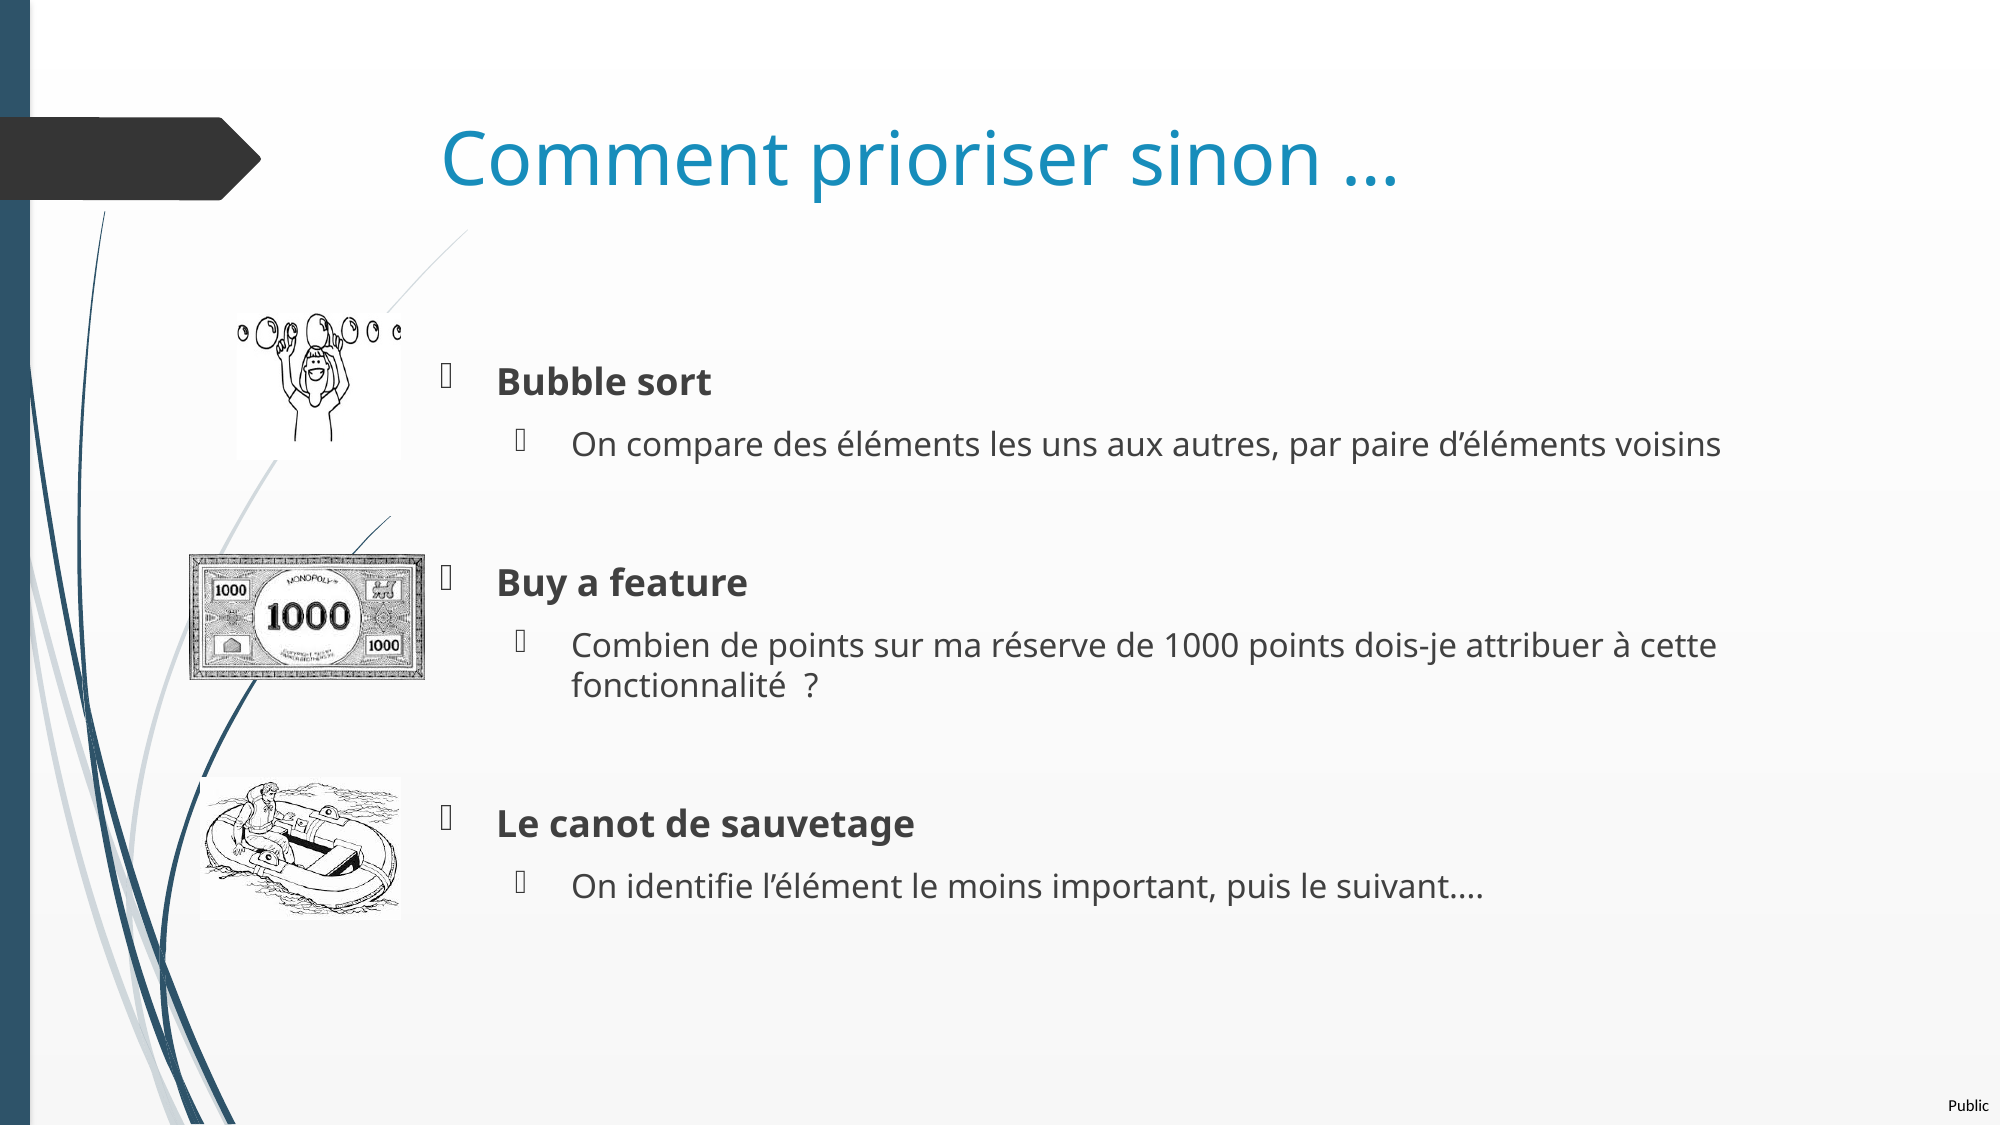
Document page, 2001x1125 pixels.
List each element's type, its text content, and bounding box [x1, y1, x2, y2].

picture [236, 313, 402, 460]
title Comment prioriser sinon … [425, 102, 1888, 313]
picture [199, 776, 401, 920]
picture [188, 554, 425, 681]
list Bubble sort On compare des éléments les uns aux autres, par paire d’éléments voisins Buy a feature Combien de points sur ma réserve de 1000 points dois-je attribuer à cette fonctionnalité ? Le canot de sauvetage On identifie l’élément le moins important, puis le suivant…. [424, 350, 1888, 970]
